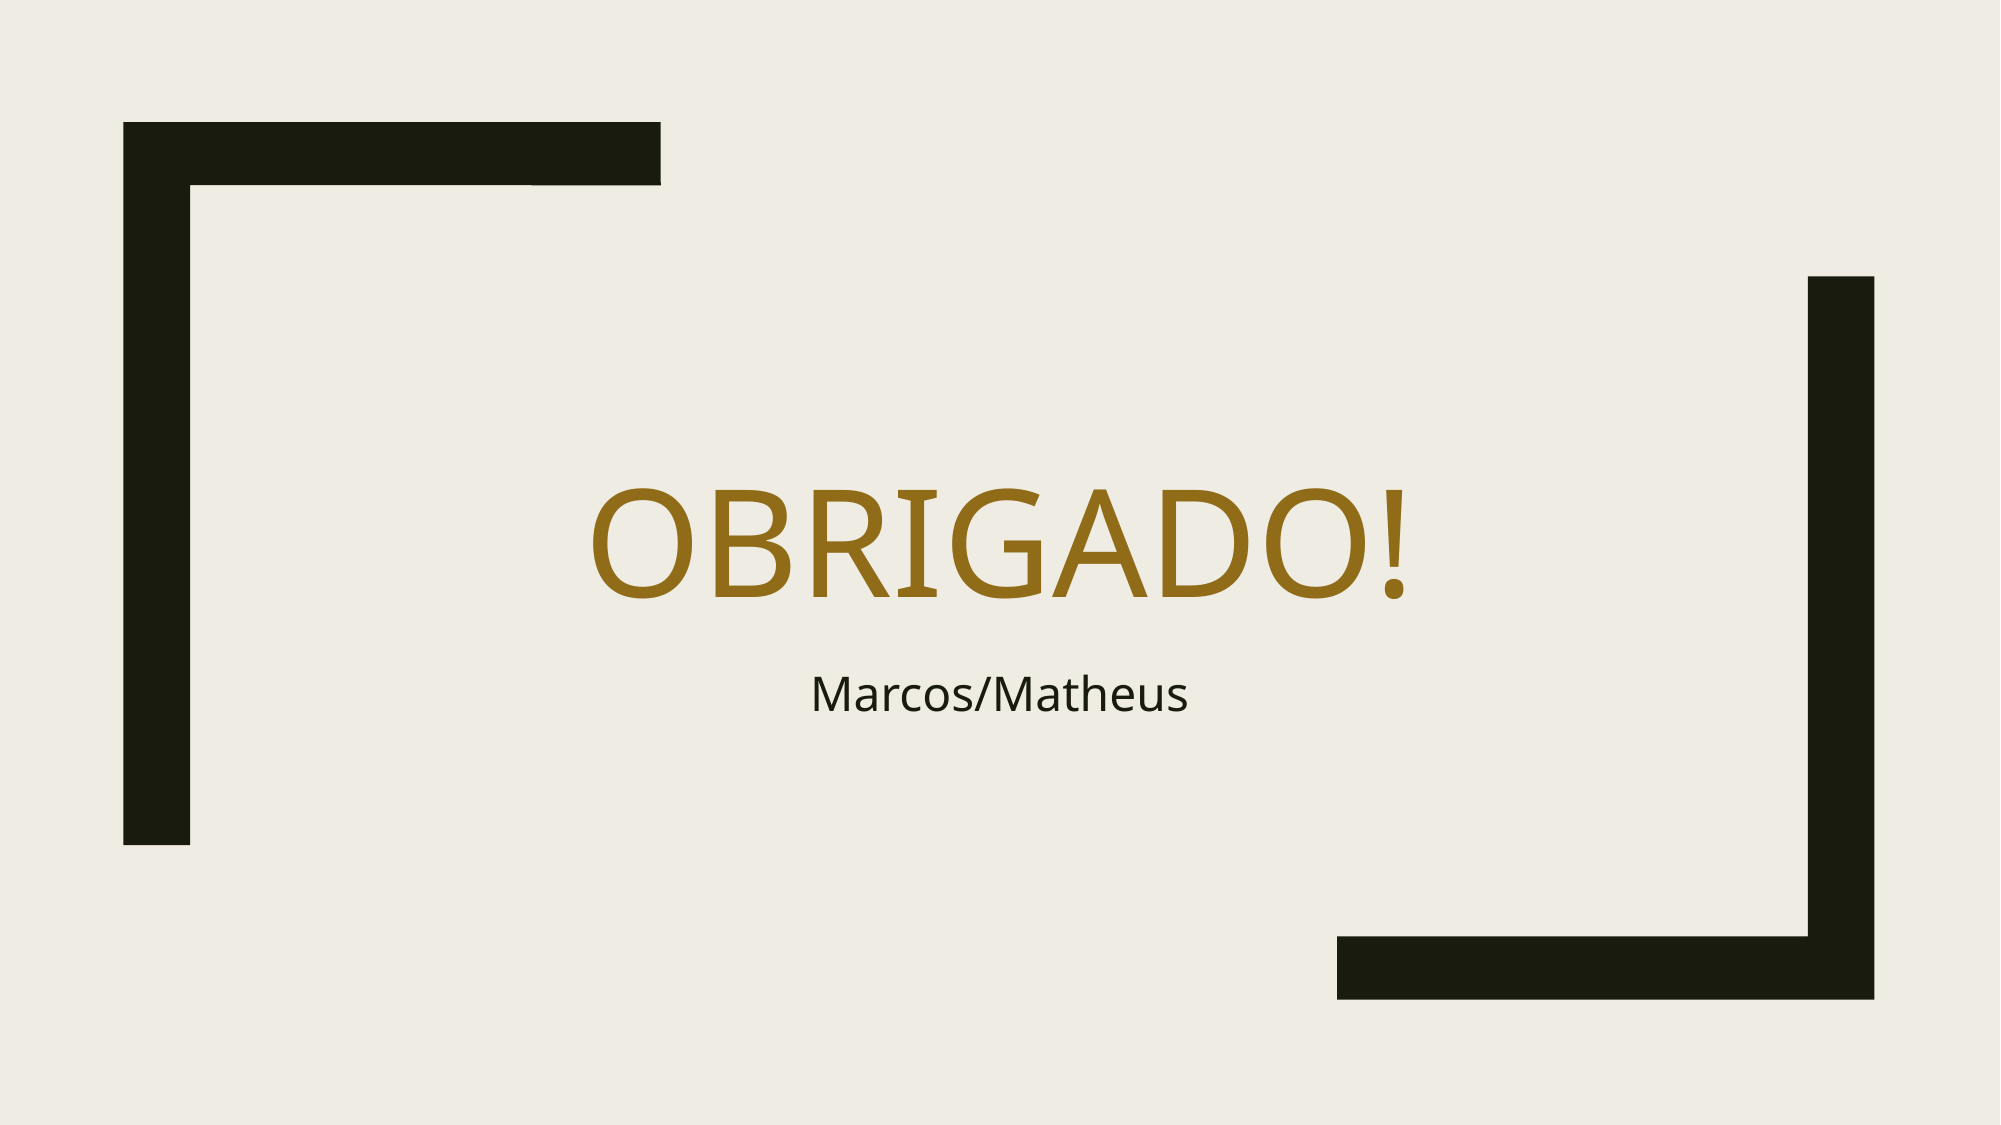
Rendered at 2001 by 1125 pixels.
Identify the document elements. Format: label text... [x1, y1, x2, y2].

title Obrigado! [314, 293, 1686, 638]
subtitle Marcos/Matheus [439, 649, 1561, 828]
